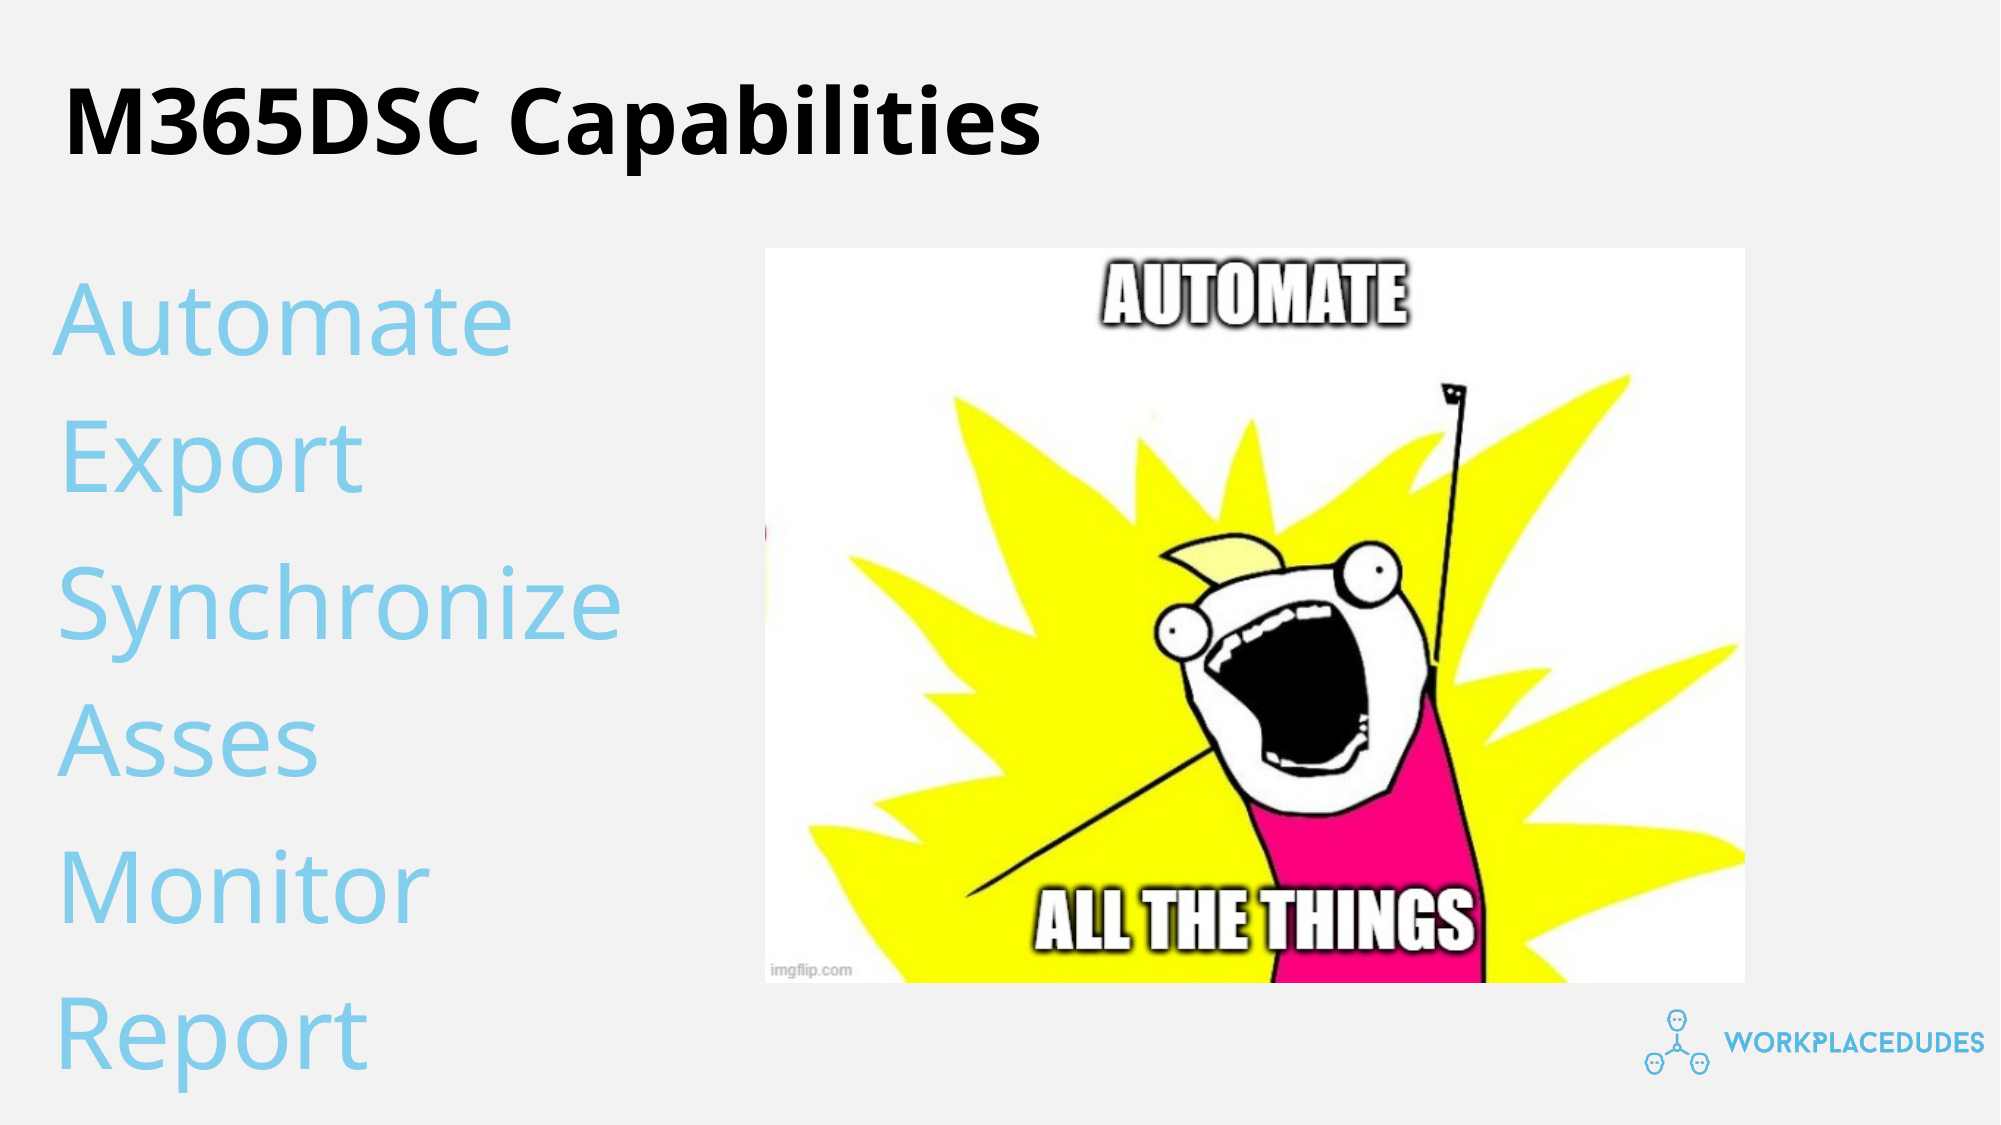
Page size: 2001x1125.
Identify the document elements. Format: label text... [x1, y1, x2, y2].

picture [765, 248, 2000, 1125]
text_box Report [37, 962, 385, 1097]
text_box Export [42, 385, 380, 520]
text_box Synchronize [42, 532, 641, 668]
text_box Monitor [41, 816, 521, 952]
title M365DSC Capabilities [47, 33, 1772, 216]
text_box Automate [37, 248, 532, 384]
text_box Asses [42, 669, 337, 805]
